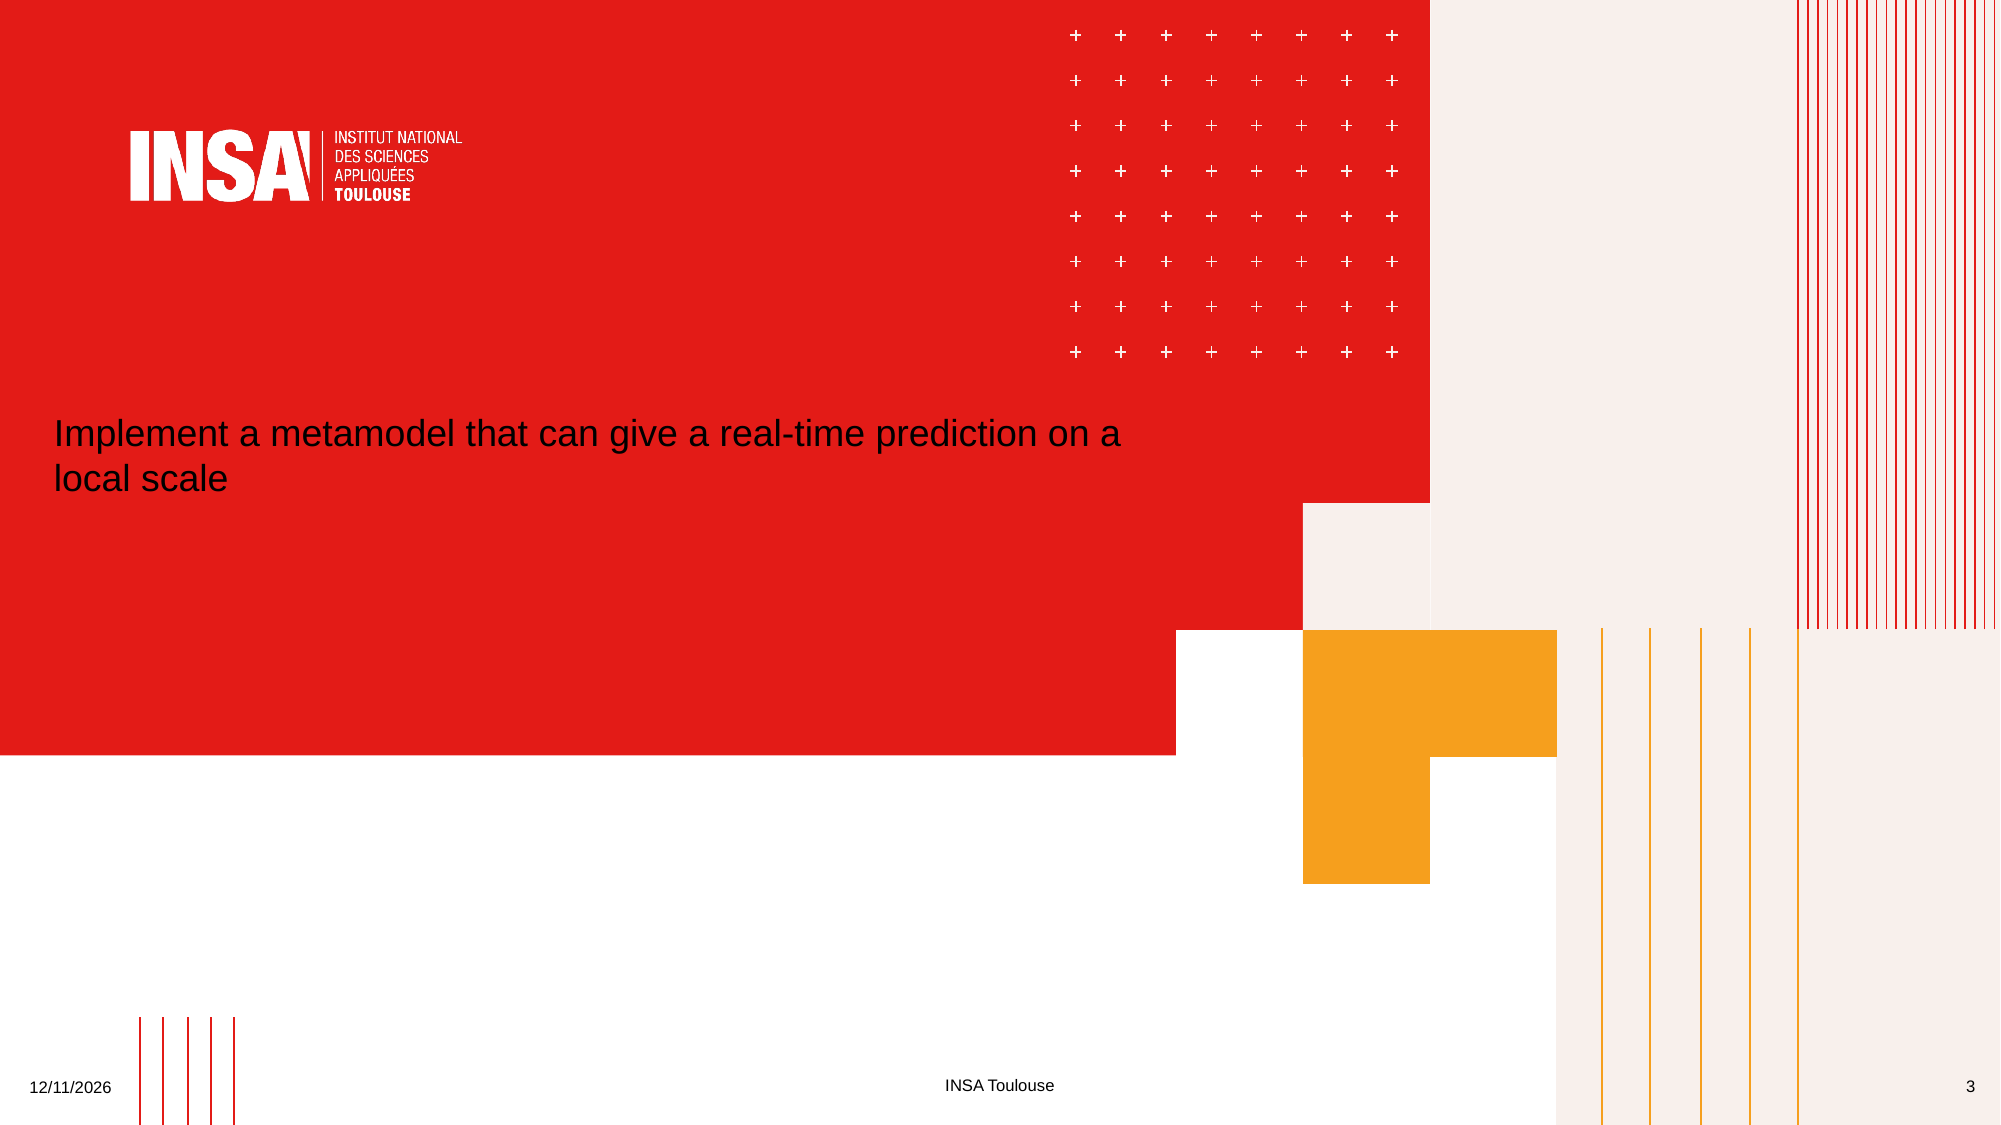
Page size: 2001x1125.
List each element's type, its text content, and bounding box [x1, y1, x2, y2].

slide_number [23, 1066, 474, 1107]
footer INSA Toulouse [662, 1064, 1338, 1105]
picture [125, 121, 468, 216]
text_box Implement a metamodel that can give a real-time prediction on a local scale [39, 401, 1185, 506]
slide_number 3 [1531, 1065, 1982, 1106]
